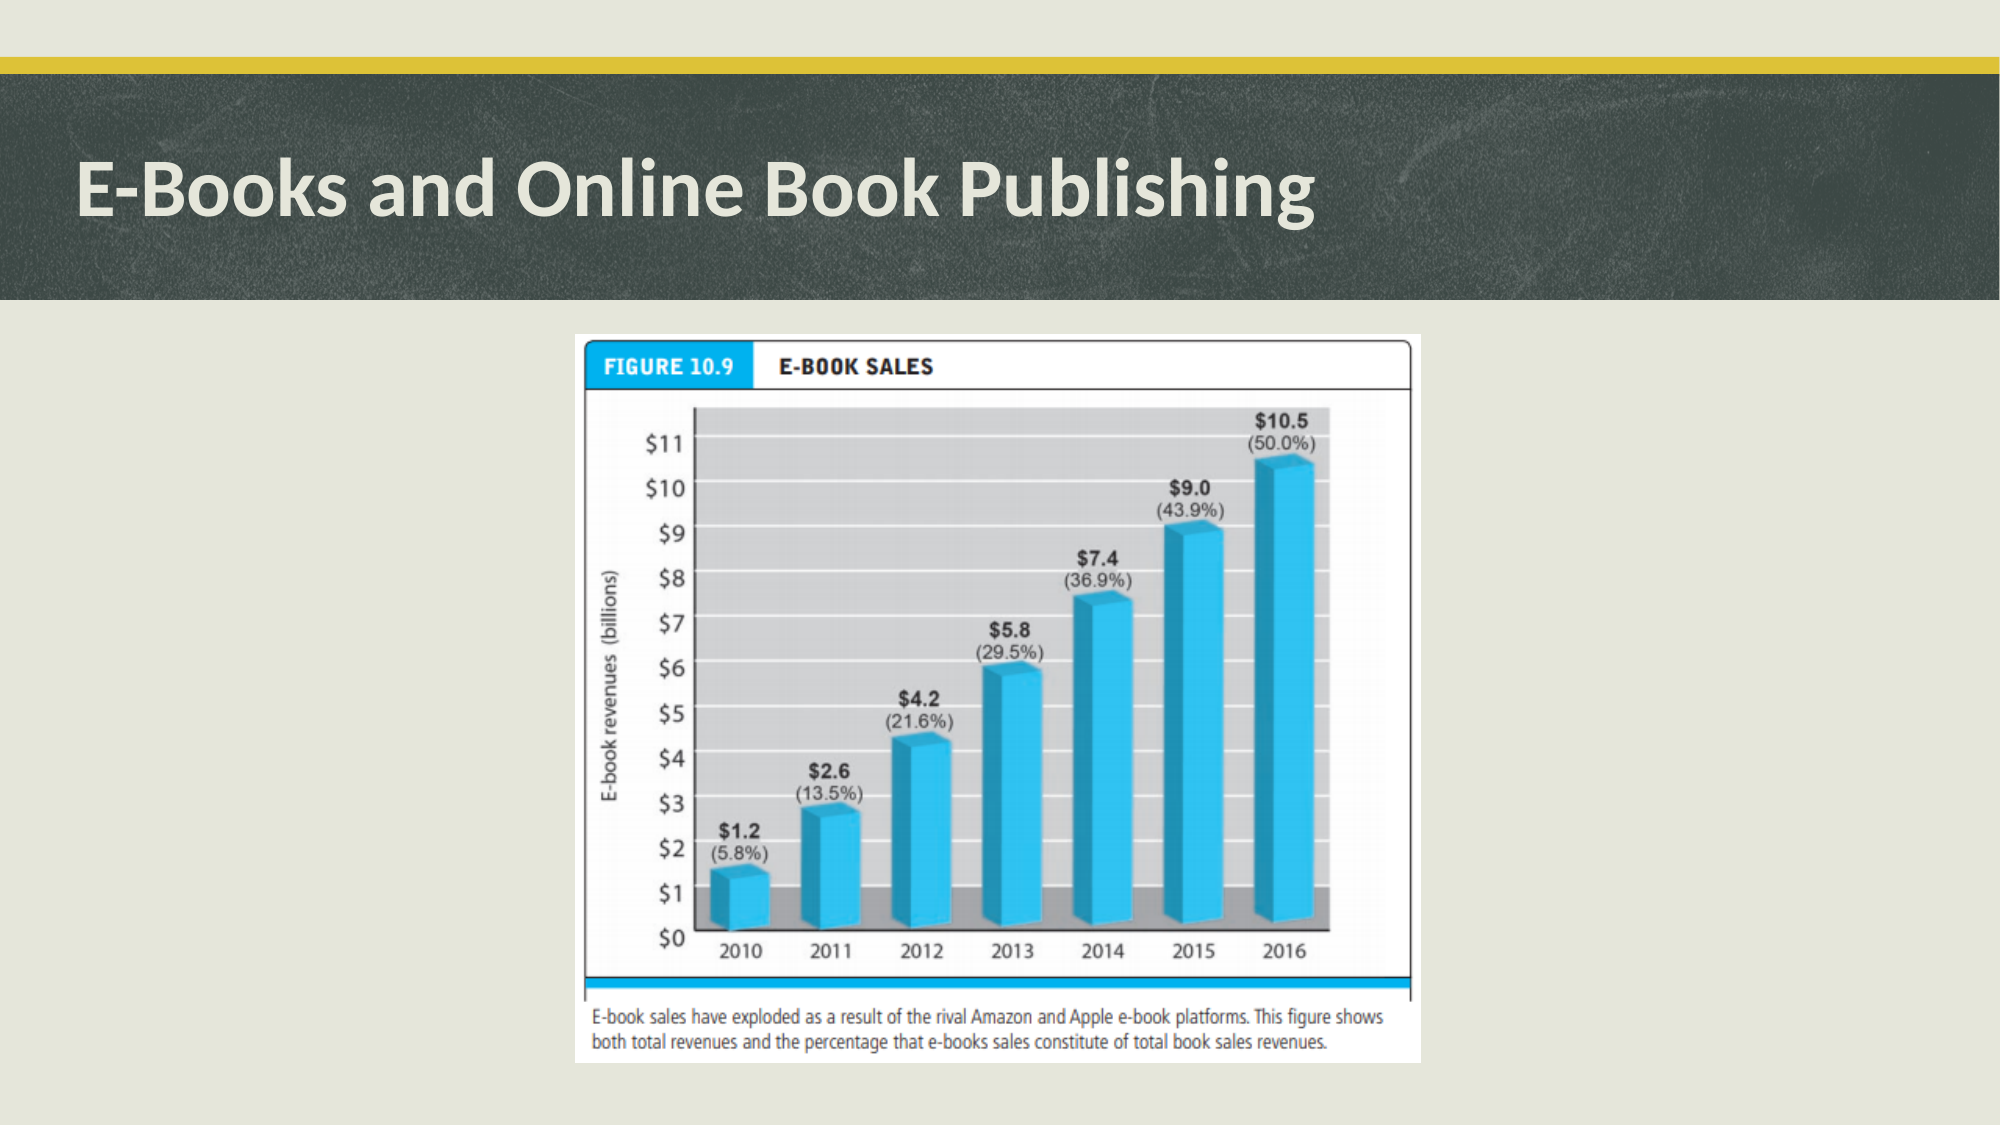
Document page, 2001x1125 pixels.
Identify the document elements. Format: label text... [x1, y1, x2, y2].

picture [0, 74, 2000, 300]
title E-Books and Online Book Publishing [60, 76, 1950, 300]
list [575, 334, 1421, 1063]
